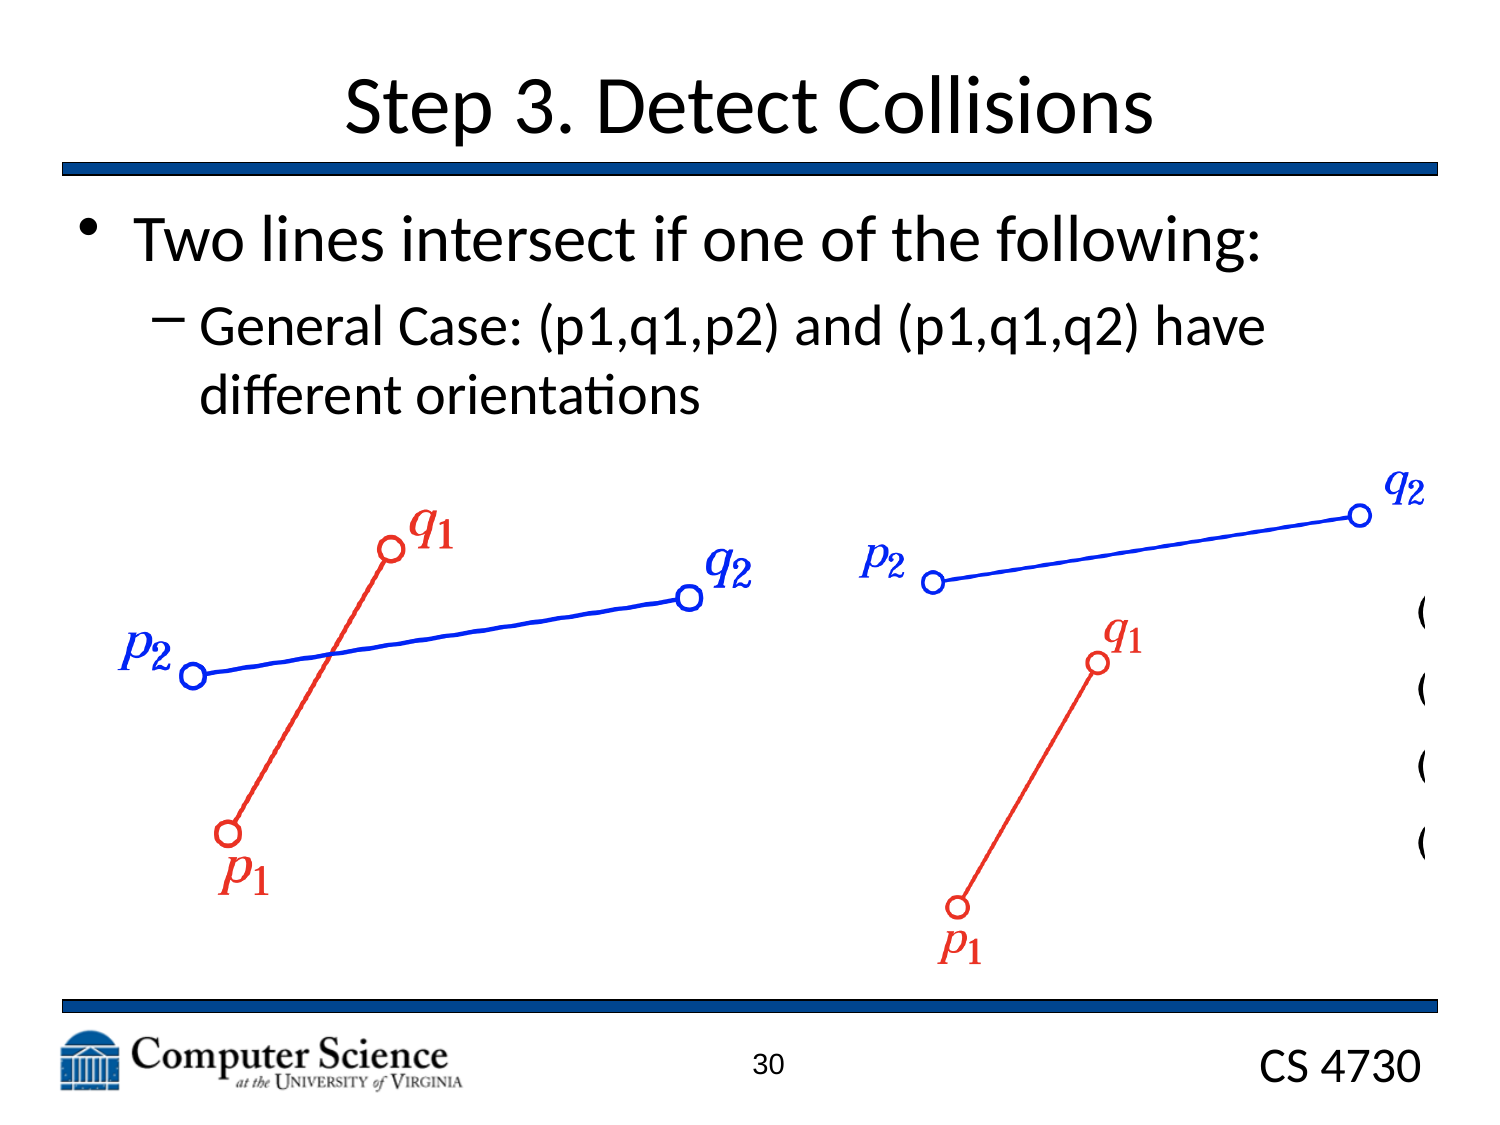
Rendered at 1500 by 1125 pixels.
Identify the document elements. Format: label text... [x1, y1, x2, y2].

title Step 3. Detect Collisions [62, 49, 1438, 151]
list Two lines intersect if one of the following: General Case: (p1,q1,p2) and (p1,q1,q2) have different orientations [62, 187, 1426, 951]
picture [827, 447, 1426, 988]
picture [82, 472, 801, 938]
picture [50, 1024, 472, 1101]
footer 30 [512, 1037, 1026, 1088]
